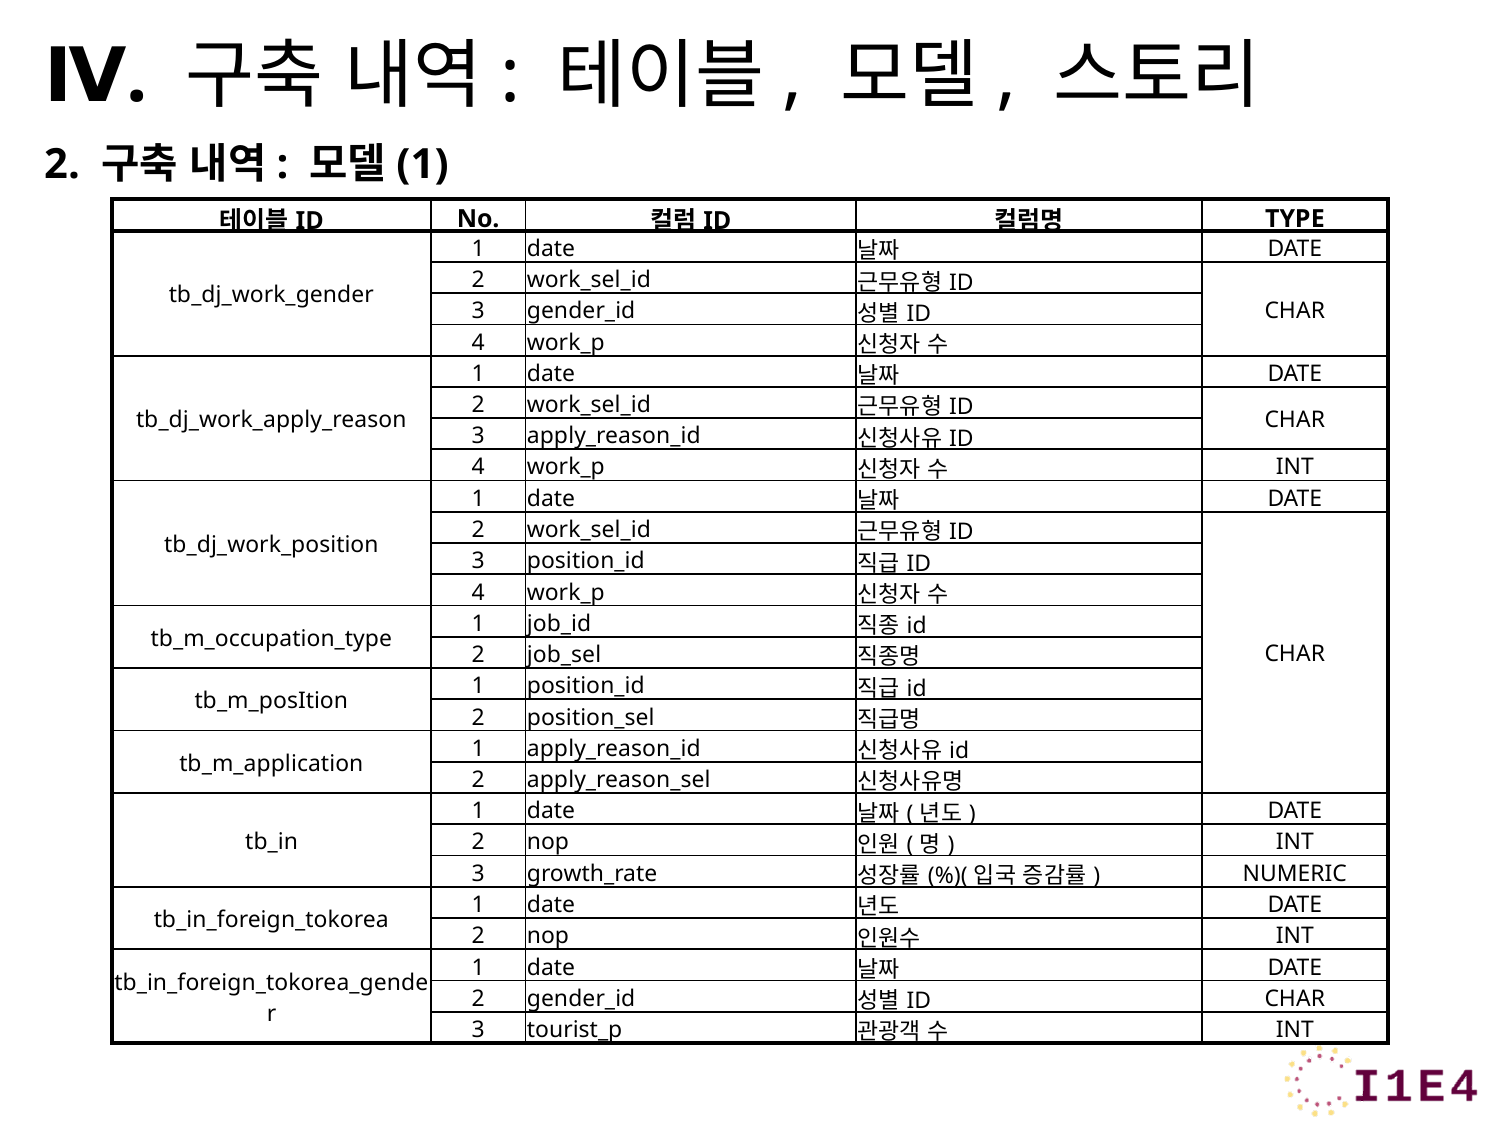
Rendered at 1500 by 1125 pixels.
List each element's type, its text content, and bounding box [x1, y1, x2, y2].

table_cell 직급명 [857, 700, 1201, 730]
table_cell 2 [432, 388, 525, 417]
table_cell 1 [432, 950, 525, 980]
table_cell date [526, 357, 855, 386]
table_cell DATE [1203, 357, 1386, 386]
table_cell tb_dj_work_gender [114, 233, 430, 355]
table_cell 날짜(년도) [857, 794, 1201, 823]
table_cell work_sel_id [526, 263, 855, 292]
table_cell 근무유형ID [857, 388, 1201, 417]
table_cell tb_dj_work_apply_reason [114, 357, 430, 480]
table_cell job_sel [526, 638, 855, 667]
table_cell 1 [432, 794, 525, 823]
table_cell tb_in_foreign_tokorea [114, 888, 430, 948]
table_cell NUMERIC [1203, 856, 1386, 886]
table_cell 1 [432, 357, 525, 386]
table_cell 4 [432, 325, 525, 355]
table_cell 근무유형ID [857, 513, 1201, 542]
table_cell INT [1203, 919, 1386, 948]
table_cell tb_in [114, 794, 430, 886]
table_cell CHAR [1203, 513, 1386, 792]
table_cell 4 [432, 450, 525, 480]
table_cell tourist_p [526, 1013, 855, 1041]
table_cell work_sel_id [526, 388, 855, 417]
table_cell nop [526, 825, 855, 855]
table_cell tb_m_posItion [114, 669, 430, 730]
table_cell 2 [432, 638, 525, 667]
table_cell INT [1203, 1013, 1386, 1041]
table_cell date [526, 794, 855, 823]
table_cell 성장률(%)(입국 증감률) [857, 856, 1201, 886]
table_cell DATE [1203, 233, 1386, 261]
table_cell 날짜 [857, 357, 1201, 386]
table_cell 년도 [857, 888, 1201, 917]
table_cell 1 [432, 481, 525, 511]
table_cell 3 [432, 419, 525, 448]
table_cell 1 [432, 731, 525, 761]
table_cell 2 [432, 919, 525, 948]
table_cell DATE [1203, 888, 1386, 917]
table_cell INT [1203, 825, 1386, 855]
table_cell 2 [432, 763, 525, 792]
table_cell tb_m_application [114, 731, 430, 792]
table_cell gender_id [526, 981, 855, 1011]
table_cell 날짜 [857, 233, 1201, 261]
table_header 컬럼명 [857, 201, 1201, 229]
table_cell 2 [432, 825, 525, 855]
table_cell 3 [432, 294, 525, 324]
table_cell 3 [432, 1013, 525, 1041]
table_cell tb_dj_work_position [114, 481, 430, 605]
table_cell 3 [432, 544, 525, 573]
table_cell CHAR [1203, 388, 1386, 448]
table_cell 성별ID [857, 981, 1201, 1011]
table_cell 직종id [857, 606, 1201, 636]
table_cell position_id [526, 669, 855, 698]
table_cell date [526, 481, 855, 511]
table_cell 신청자 수 [857, 450, 1201, 480]
table_cell 1 [432, 888, 525, 917]
table_cell 직급id [857, 669, 1201, 698]
table_cell 1 [432, 606, 525, 636]
table_cell work_p [526, 450, 855, 480]
table_cell tb_in_foreign_tokorea_gender [114, 950, 430, 1041]
table_cell position_sel [526, 700, 855, 730]
table_header 테이블ID [114, 201, 430, 229]
table_cell 인원수 [857, 919, 1201, 948]
table_cell 신청사유ID [857, 419, 1201, 448]
table_cell 관광객 수 [857, 1013, 1201, 1041]
picture [1257, 1036, 1500, 1125]
table_cell CHAR [1203, 263, 1386, 355]
table_cell CHAR [1203, 981, 1386, 1011]
table_cell tb_m_occupation_type [114, 606, 430, 667]
table_cell date [526, 950, 855, 980]
table_header No. [432, 201, 525, 229]
table_cell gender_id [526, 294, 855, 324]
table_cell 신청사유명 [857, 763, 1201, 792]
text_box Ⅳ. 구축 내역: 테이블, 모델, 스토리 [29, 18, 1341, 124]
table_cell position_id [526, 544, 855, 573]
table_cell 1 [432, 233, 525, 261]
table_cell 2 [432, 700, 525, 730]
table_cell 날짜 [857, 950, 1201, 980]
table_cell date [526, 888, 855, 917]
table_cell DATE [1203, 794, 1386, 823]
table_cell growth_rate [526, 856, 855, 886]
table_header TYPE [1203, 201, 1386, 229]
table_cell 인원(명) [857, 825, 1201, 855]
table_cell apply_reason_sel [526, 763, 855, 792]
table_cell INT [1203, 450, 1386, 480]
table_cell 신청사유id [857, 731, 1201, 761]
table_cell 1 [432, 669, 525, 698]
table_cell 4 [432, 575, 525, 605]
table_cell 신청자 수 [857, 325, 1201, 355]
table_cell DATE [1203, 950, 1386, 980]
table_cell work_p [526, 575, 855, 605]
table_header 컬럼ID [526, 201, 855, 229]
table_cell 3 [432, 856, 525, 886]
table_cell 날짜 [857, 481, 1201, 511]
table_cell 2 [432, 263, 525, 292]
table_cell 근무유형ID [857, 263, 1201, 292]
table_cell 2 [432, 981, 525, 1011]
table_cell job_id [526, 606, 855, 636]
table_cell 성별ID [857, 294, 1201, 324]
table_cell DATE [1203, 481, 1386, 511]
table_cell apply_reason_id [526, 731, 855, 761]
table_cell date [526, 233, 855, 261]
table_cell work_p [526, 325, 855, 355]
table_cell 직종명 [857, 638, 1201, 667]
table_cell apply_reason_id [526, 419, 855, 448]
text_box 2. 구축 내역: 모델(1) [29, 129, 774, 195]
table_cell work_sel_id [526, 513, 855, 542]
table_cell 신청자 수 [857, 575, 1201, 605]
table_cell 직급ID [857, 544, 1201, 573]
table_cell nop [526, 919, 855, 948]
table_cell 2 [432, 513, 525, 542]
